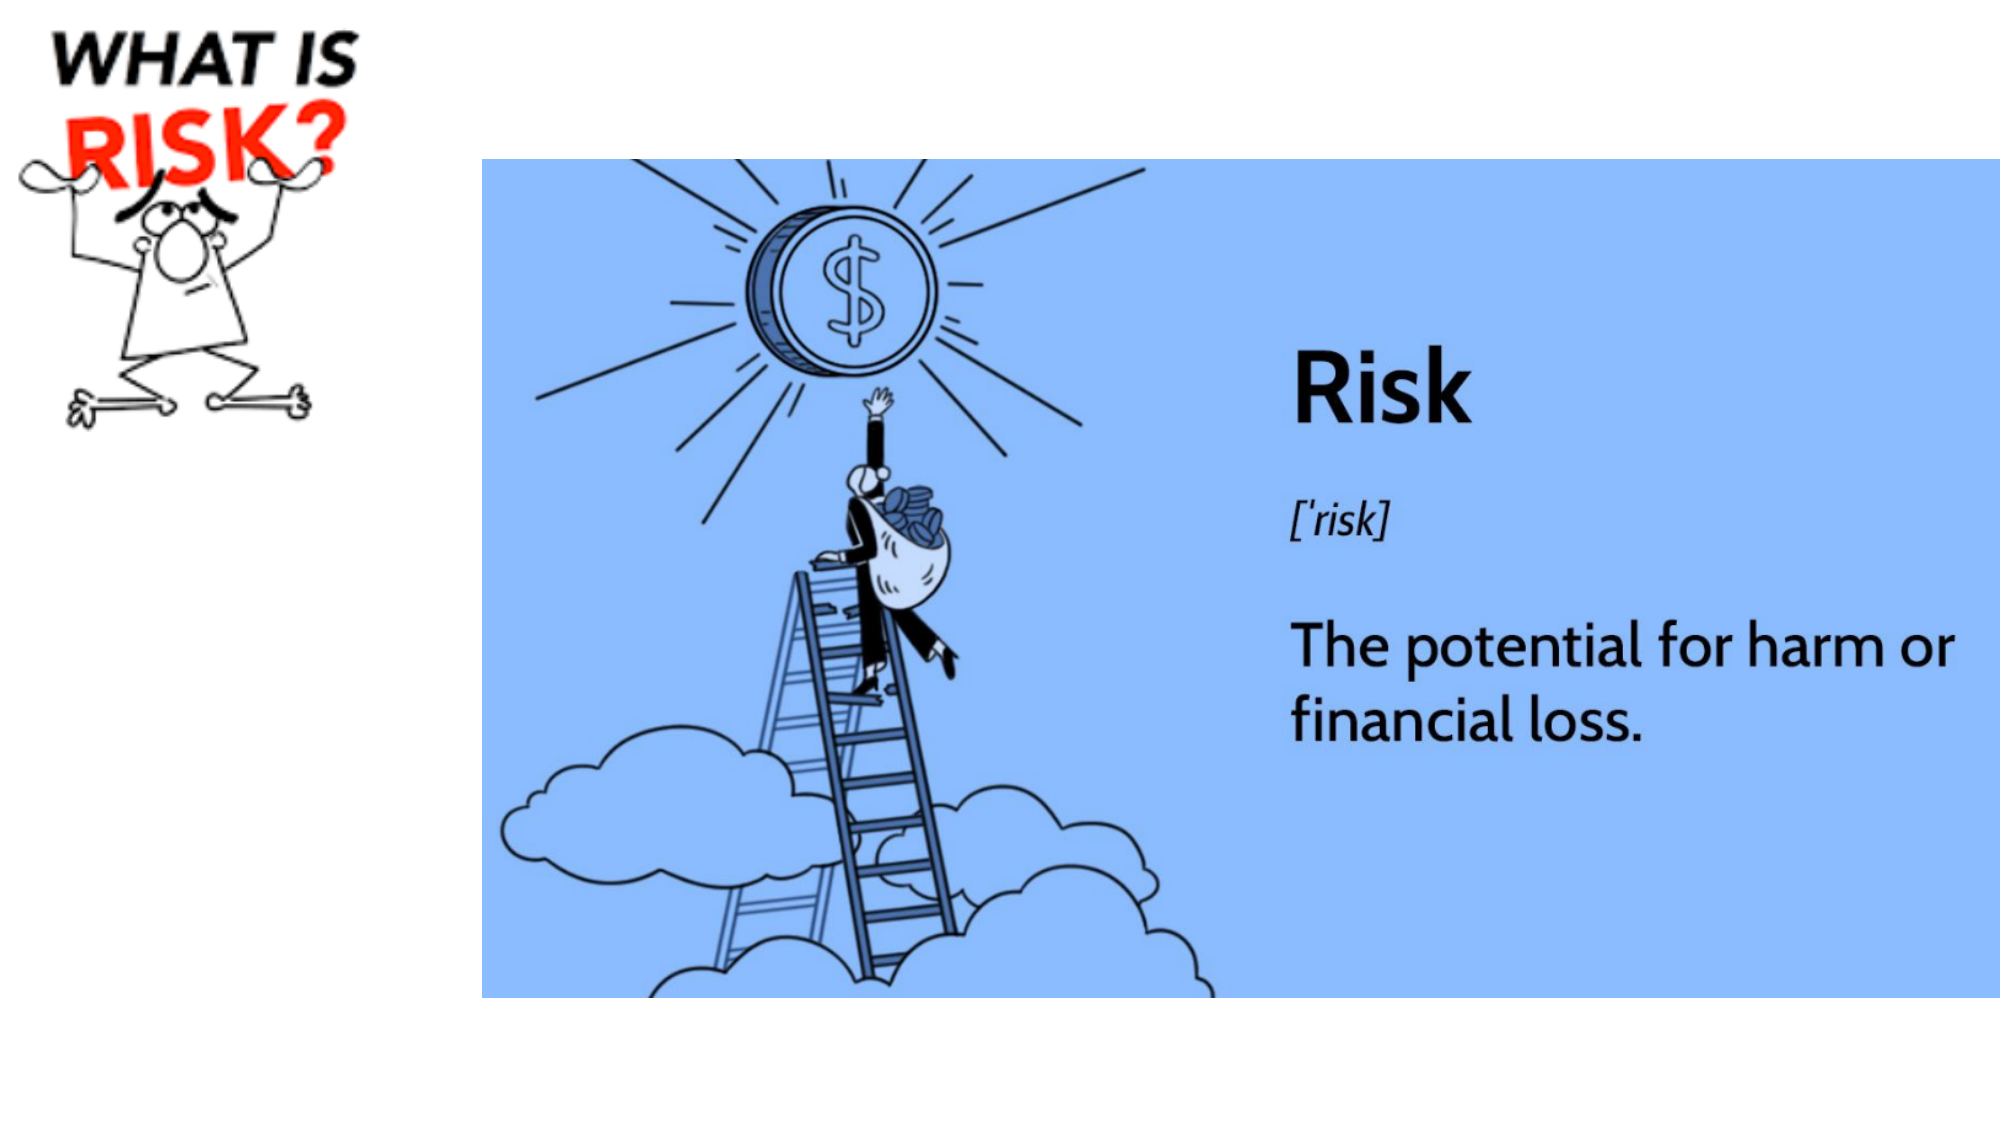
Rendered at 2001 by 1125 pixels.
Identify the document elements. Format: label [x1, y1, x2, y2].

picture [0, 0, 385, 445]
text_box [0, 0, 2000, 1125]
picture [482, 159, 2000, 998]
